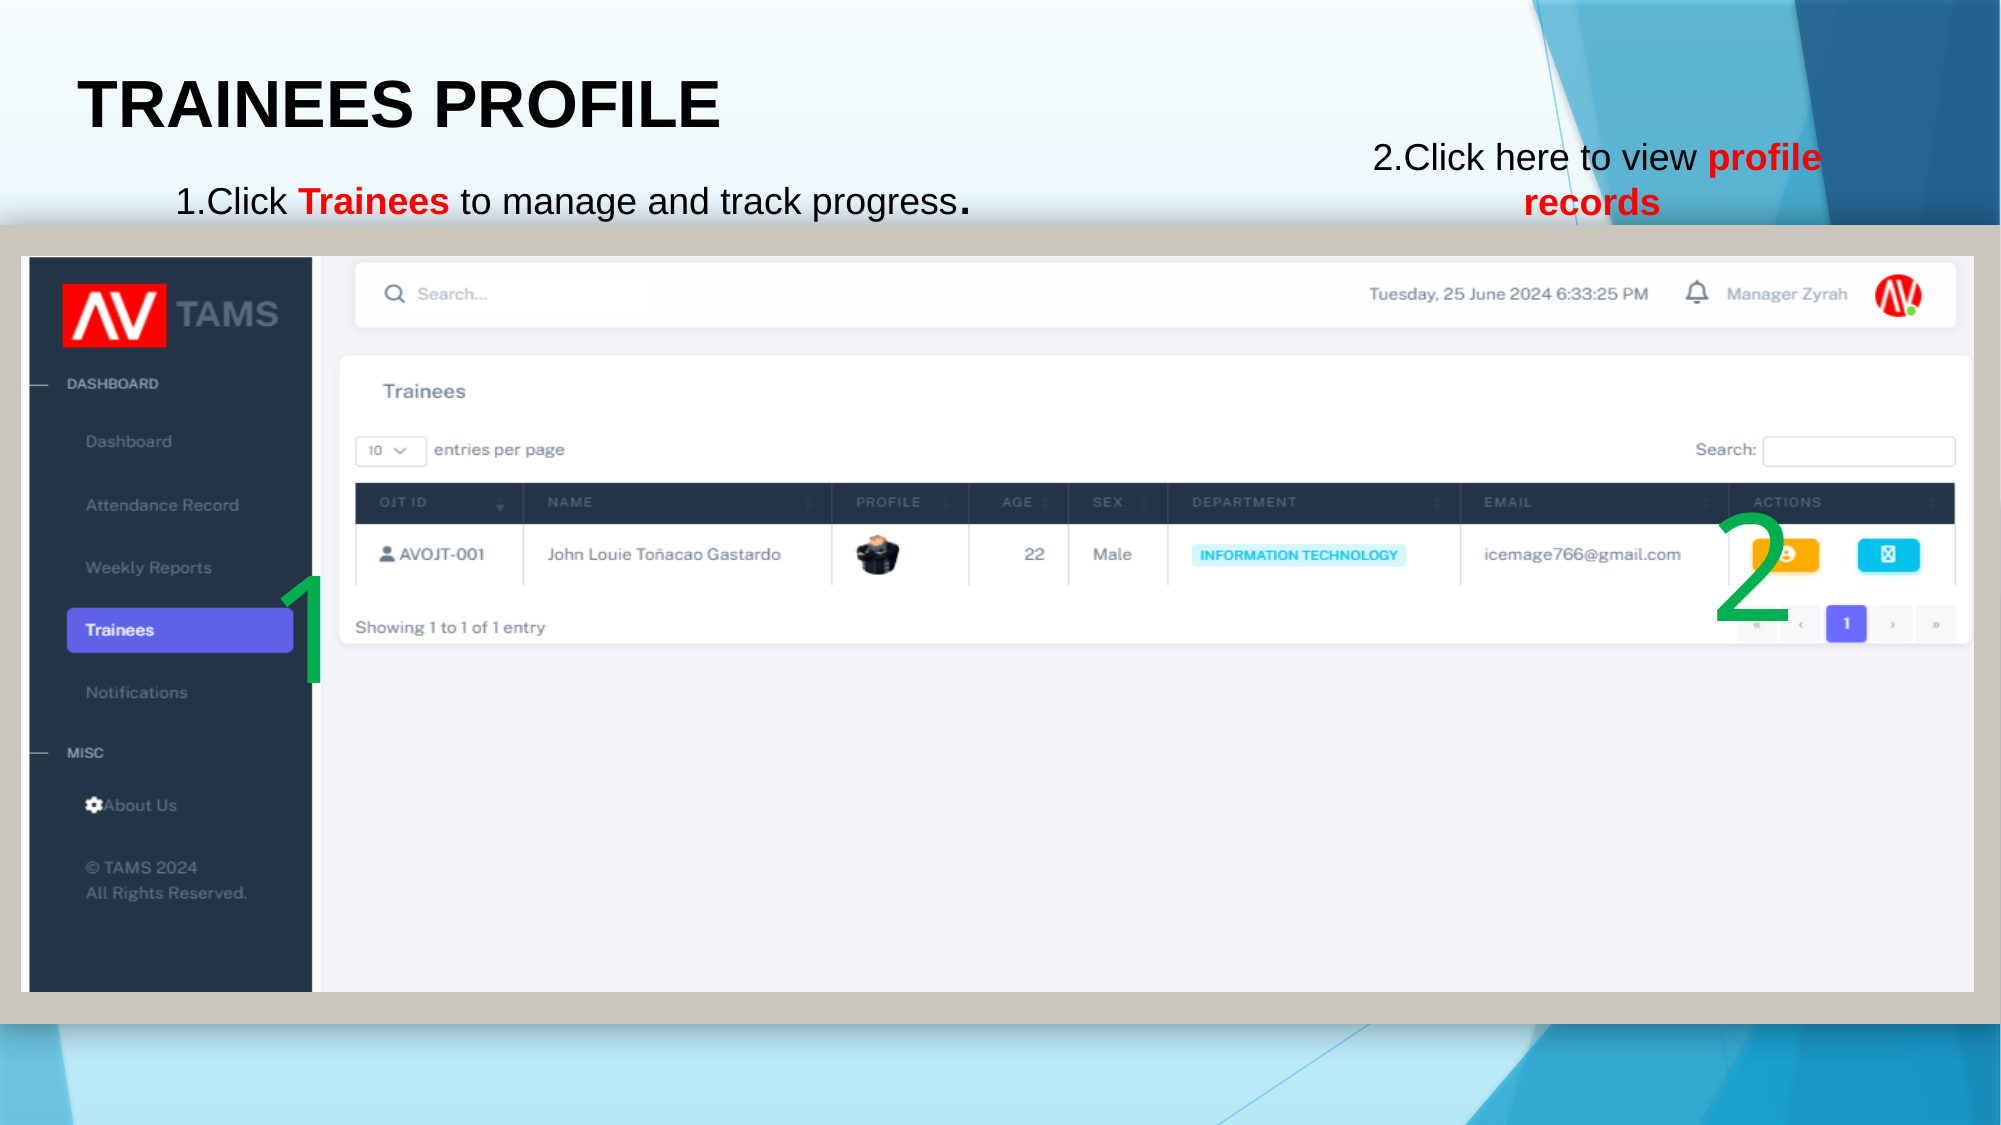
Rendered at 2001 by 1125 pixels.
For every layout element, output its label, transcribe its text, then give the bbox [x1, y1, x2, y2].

text_box 2.Click here to view profile records [1313, 124, 1871, 232]
text_box TRAINEES PROFILE [63, 53, 750, 149]
text_box 1.Click Trainees to manage and track progress. [0, 148, 1150, 234]
picture [20, 255, 1975, 993]
